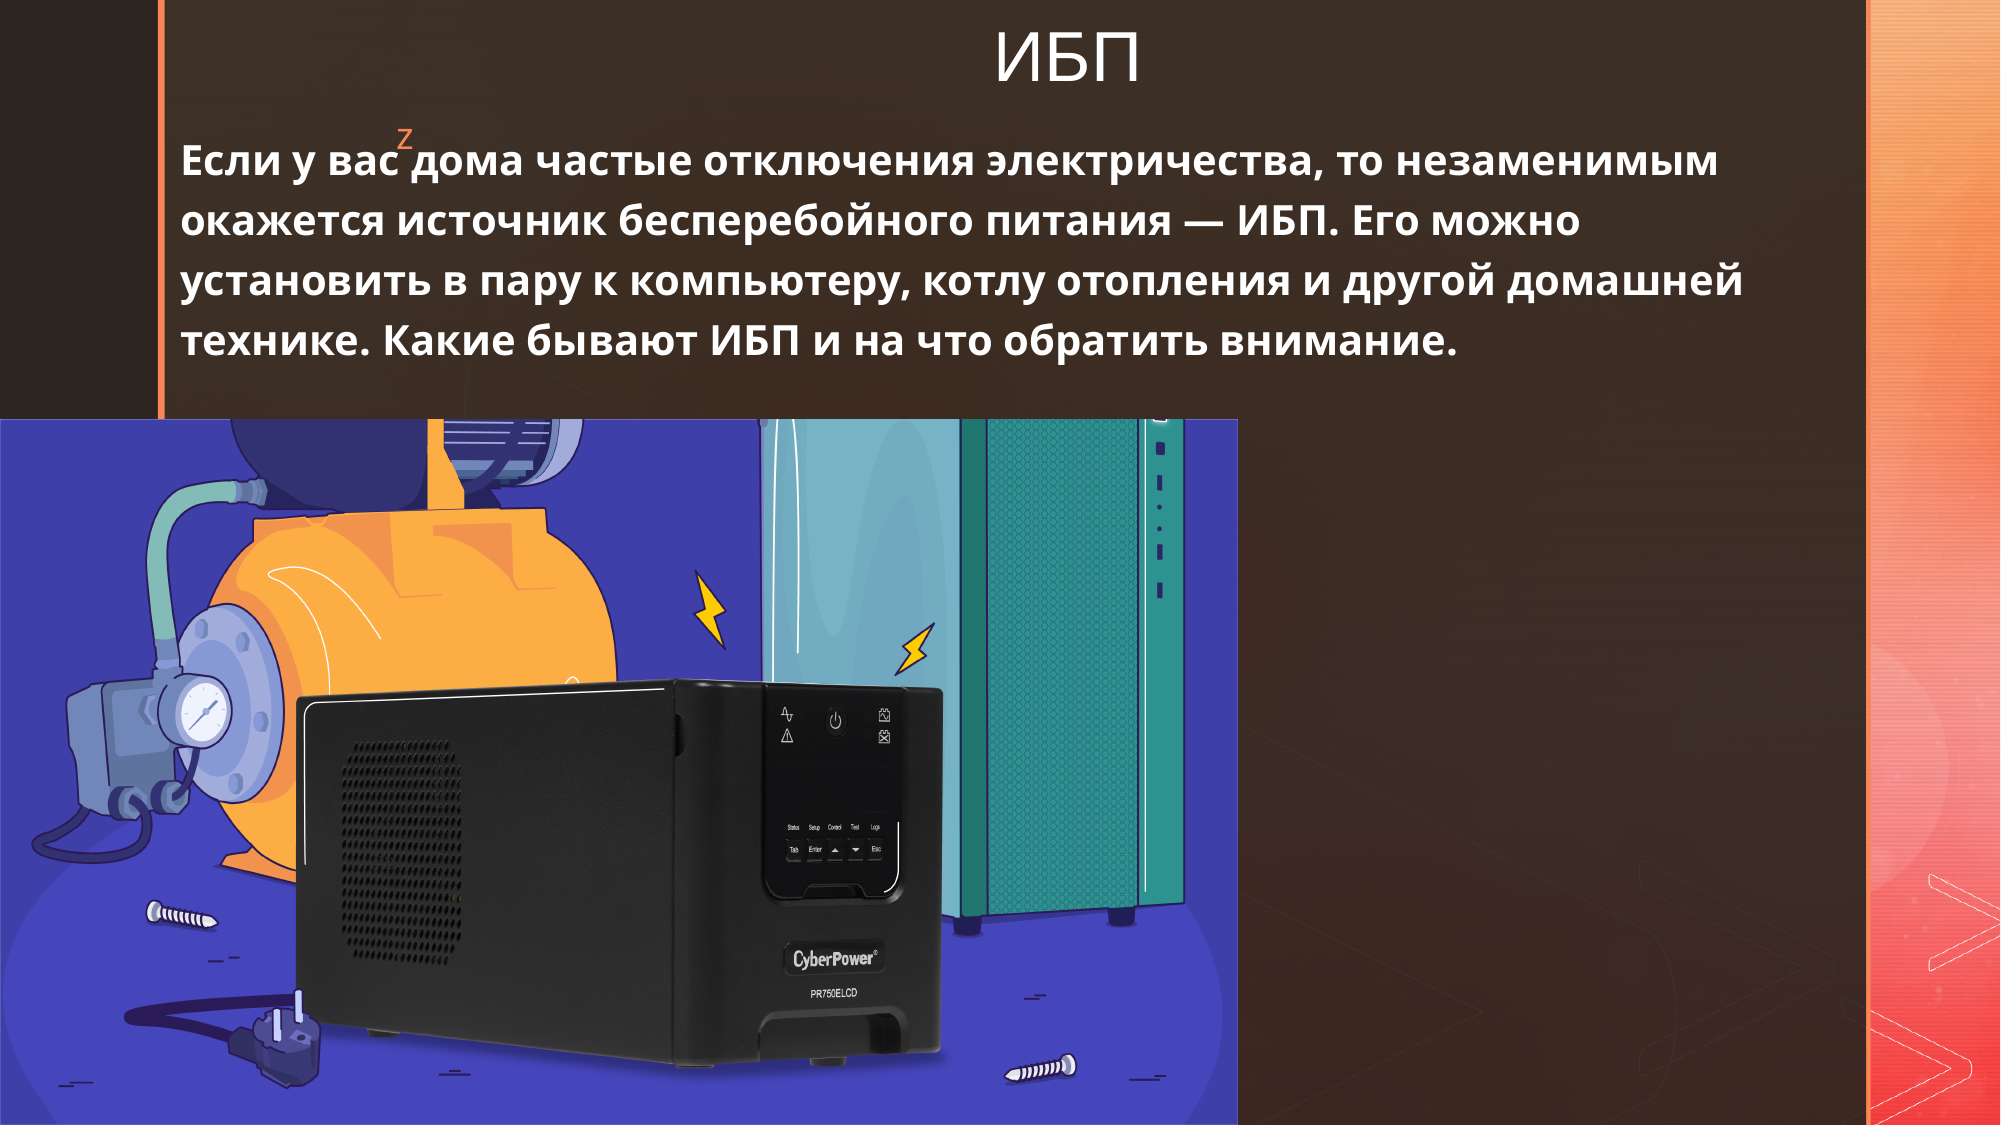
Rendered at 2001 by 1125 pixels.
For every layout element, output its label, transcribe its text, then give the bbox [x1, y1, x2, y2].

picture [1871, 0, 2001, 1125]
title ИБП [974, 13, 1157, 116]
list Если у вас дома частые отключения электричества, то незаменимым окажется источник бесперебойного питания — ИБП. Его можно установить в пару к компьютеру, котлу отопления и другой домашней технике. Какие бывают ИБП и на что обратить внимание. [164, 116, 1857, 408]
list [0, 419, 1238, 1125]
